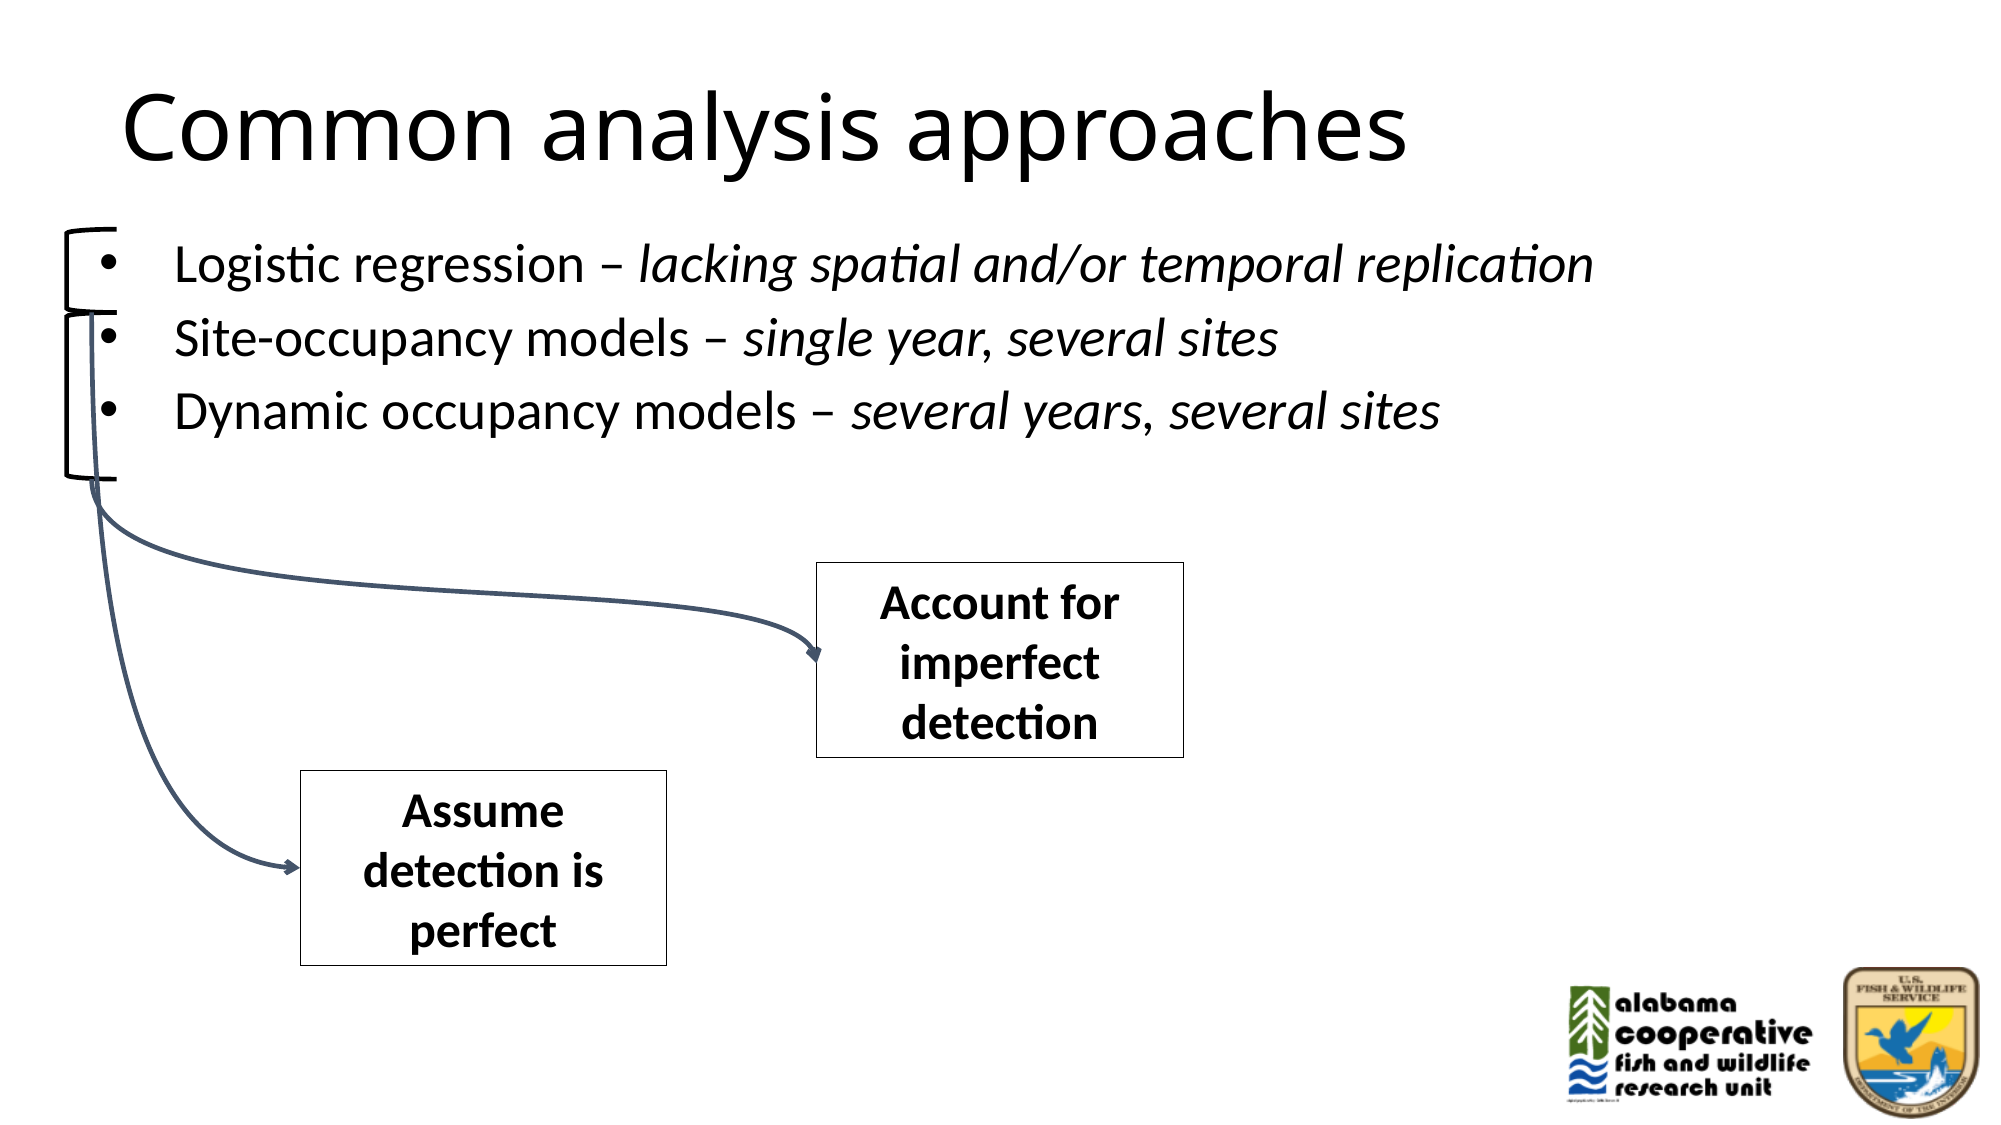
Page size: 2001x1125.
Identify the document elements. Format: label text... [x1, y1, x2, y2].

picture [1842, 966, 1980, 1119]
picture [1551, 973, 1834, 1119]
text_box Assume detection is perfect [300, 770, 667, 966]
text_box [66, 395, 817, 664]
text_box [66, 664, 300, 869]
list Logistic regression – lacking spatial and/or temporal replication Site-occupancy models – single year, several sites Dynamic occupancy models – several years, several sites [66, 224, 1934, 968]
text_box [66, 228, 117, 270]
text_box Account for imperfect detection [816, 562, 1184, 758]
title Common analysis approaches [99, 37, 1900, 224]
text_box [66, 270, 300, 395]
